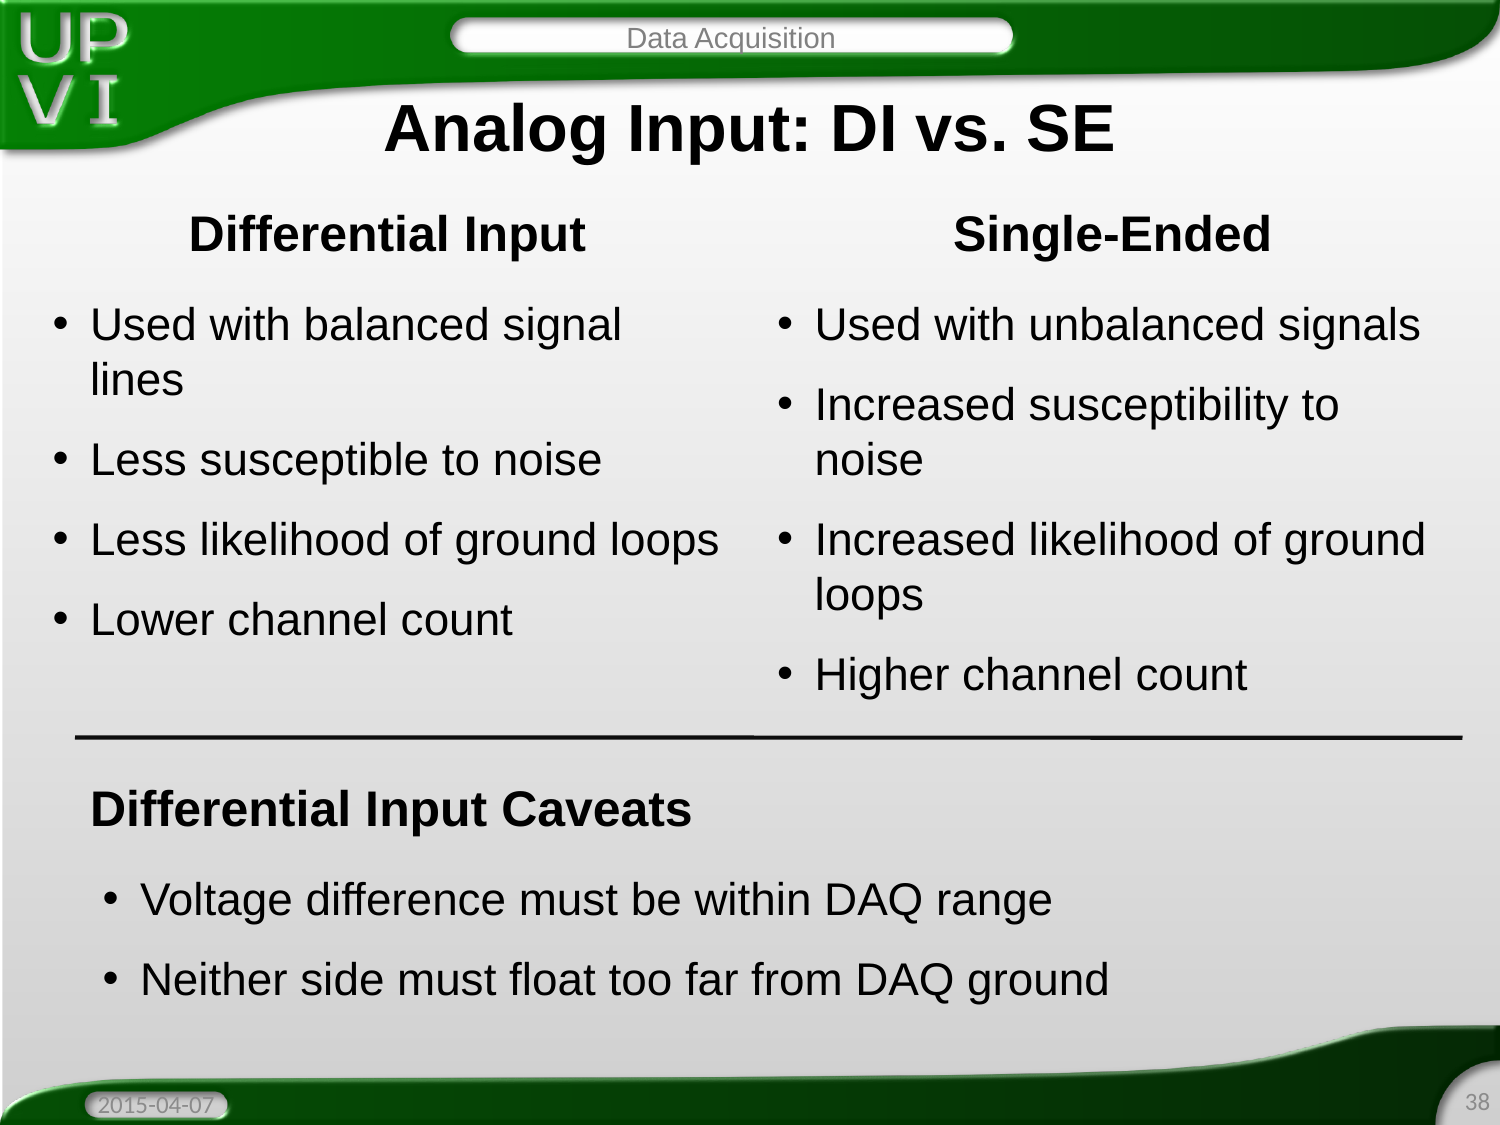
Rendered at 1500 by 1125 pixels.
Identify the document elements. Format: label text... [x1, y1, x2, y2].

list Single-Ended [762, 174, 1463, 287]
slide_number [75, 1073, 238, 1125]
picture [0, 0, 1500, 1125]
list Used with balanced signal lines Less susceptible to noise Less likelihood of ground loops Lower channel count [37, 287, 738, 1005]
slide_number 38 [1155, 1069, 1500, 1125]
title Analog Input: DI vs. SE [75, 75, 1425, 175]
list Used with unbalanced signals Increased susceptibility to noise Increased likelihood of ground loops Higher channel count [761, 287, 1463, 735]
footer Data Acquisition [450, 6, 1013, 67]
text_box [74, 737, 1463, 1038]
list Differential Input [37, 174, 738, 287]
